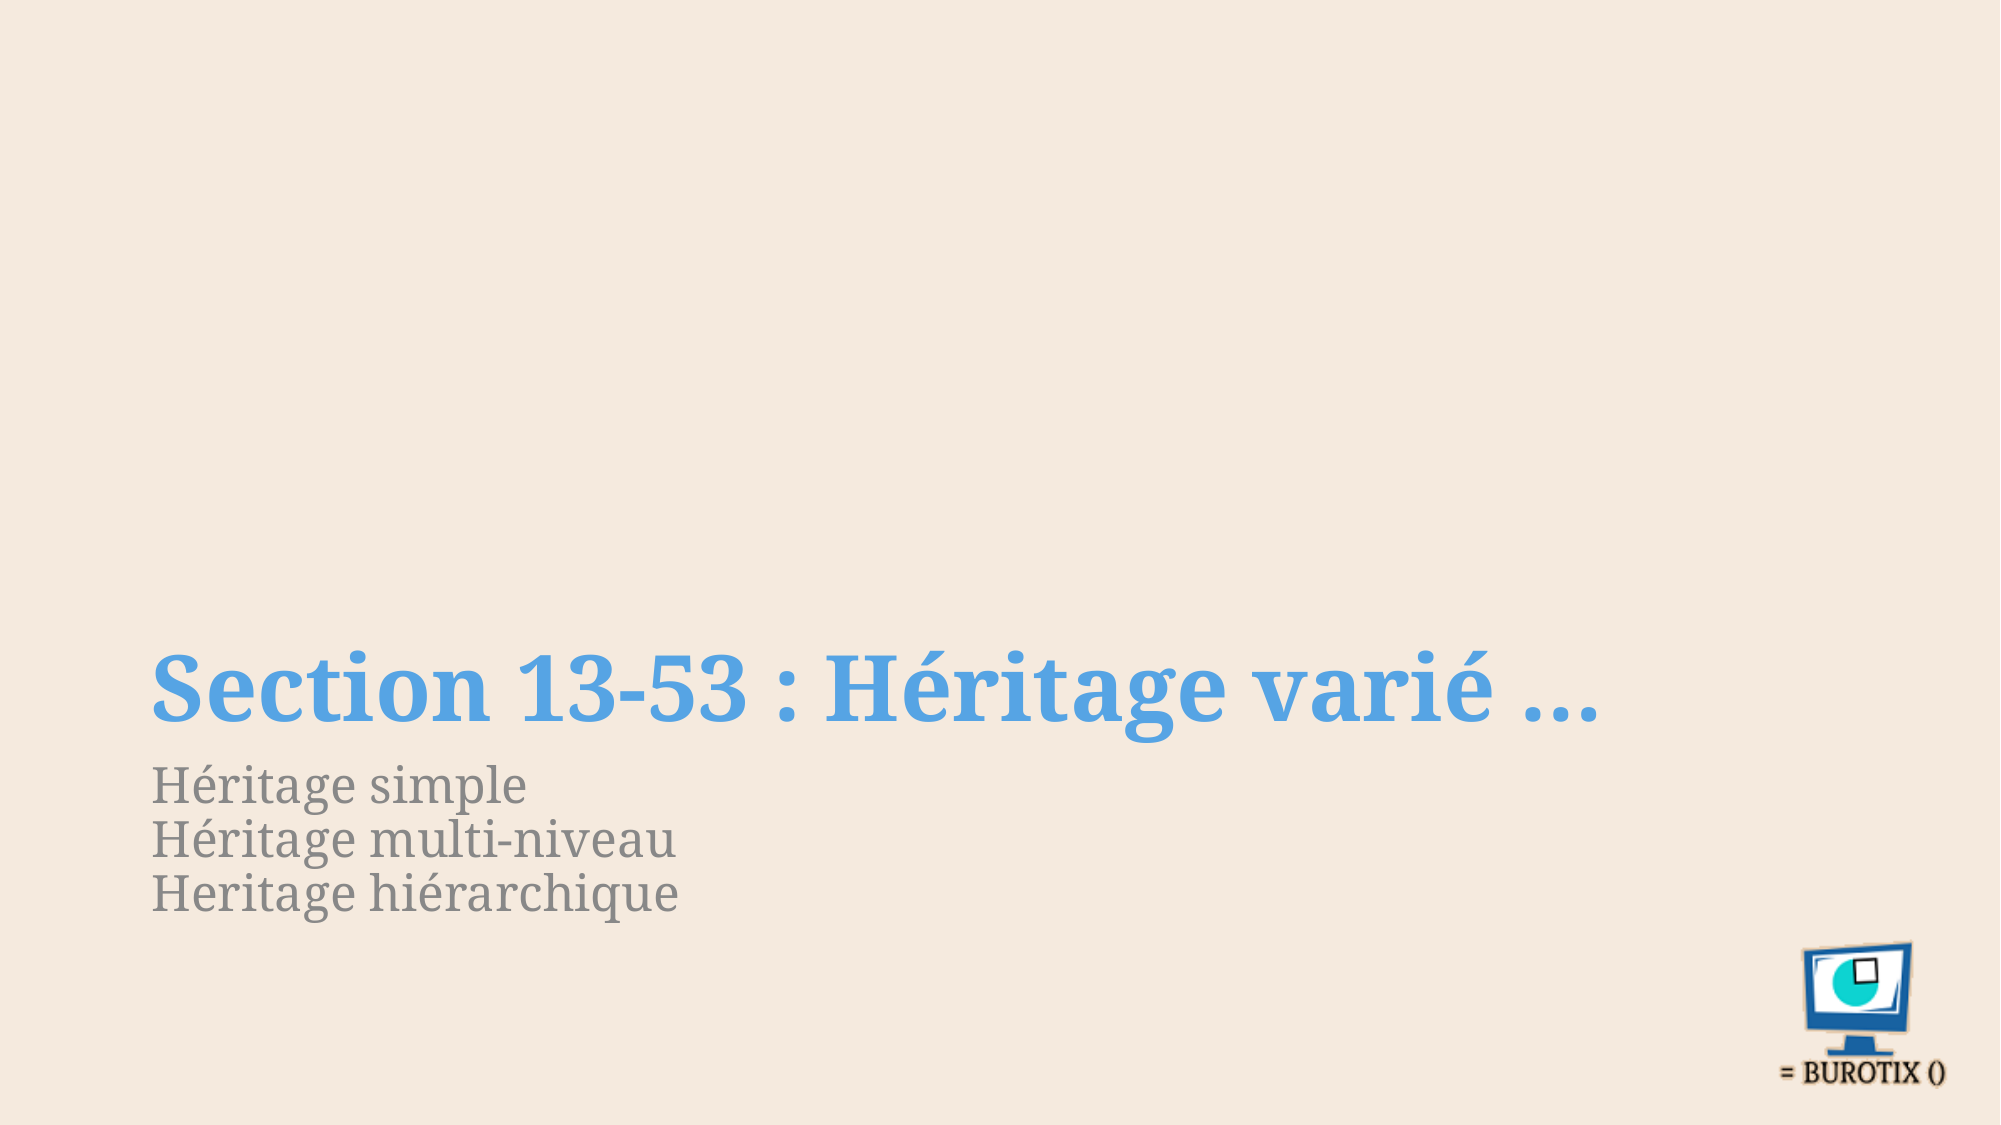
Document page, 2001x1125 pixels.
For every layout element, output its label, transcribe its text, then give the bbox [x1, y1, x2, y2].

title Section 13-53 : Héritage varié … [136, 280, 1862, 749]
list Héritage simple Héritage multi-niveau Heritage hiérarchique [136, 752, 1862, 999]
picture [1776, 938, 1949, 1089]
